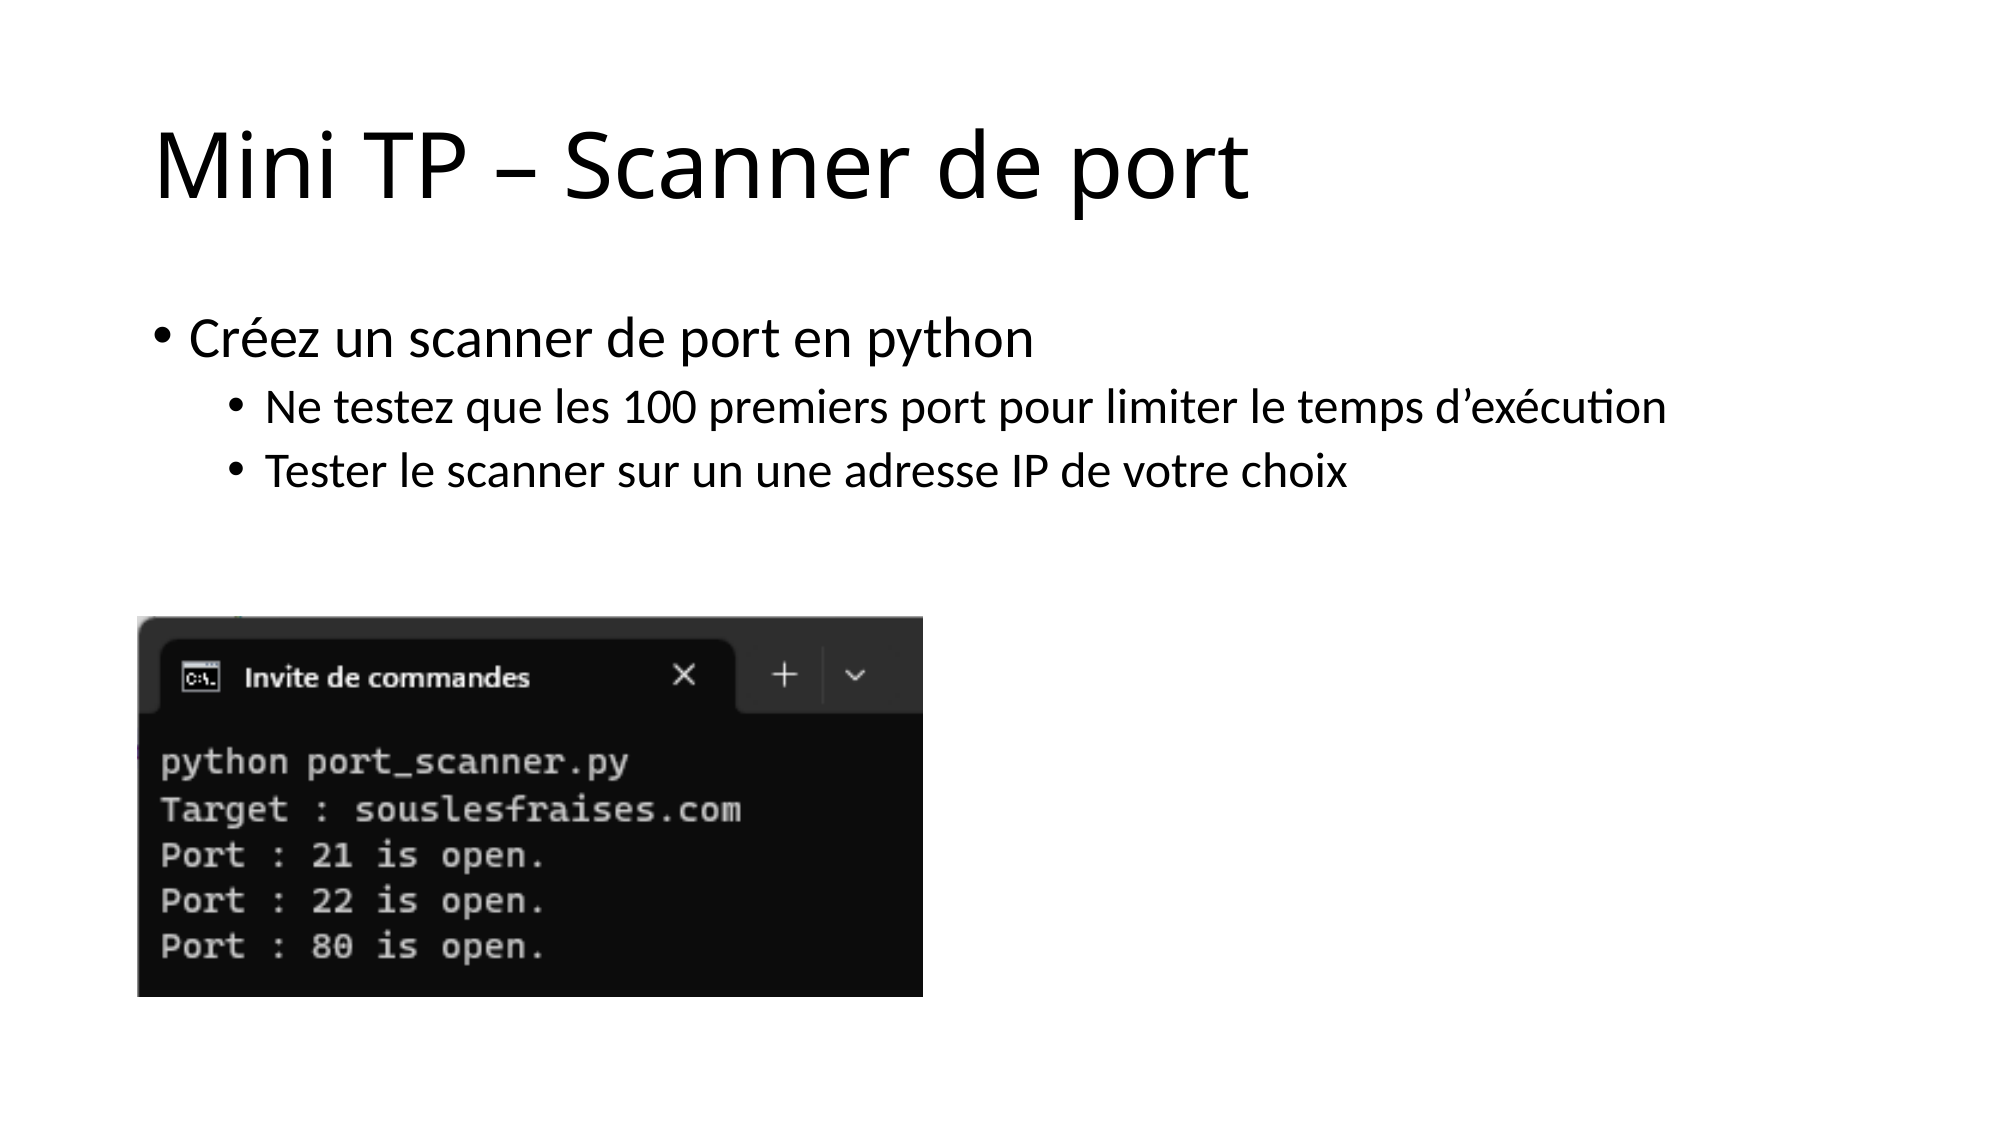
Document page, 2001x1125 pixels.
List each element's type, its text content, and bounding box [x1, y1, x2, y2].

picture [137, 616, 923, 997]
list Créez un scanner de port en python Ne testez que les 100 premiers port pour limiter le temps d’exécution Tester le scanner sur un une adresse IP de votre choix [137, 299, 1863, 1014]
title Mini TP – Scanner de port [137, 59, 1863, 278]
